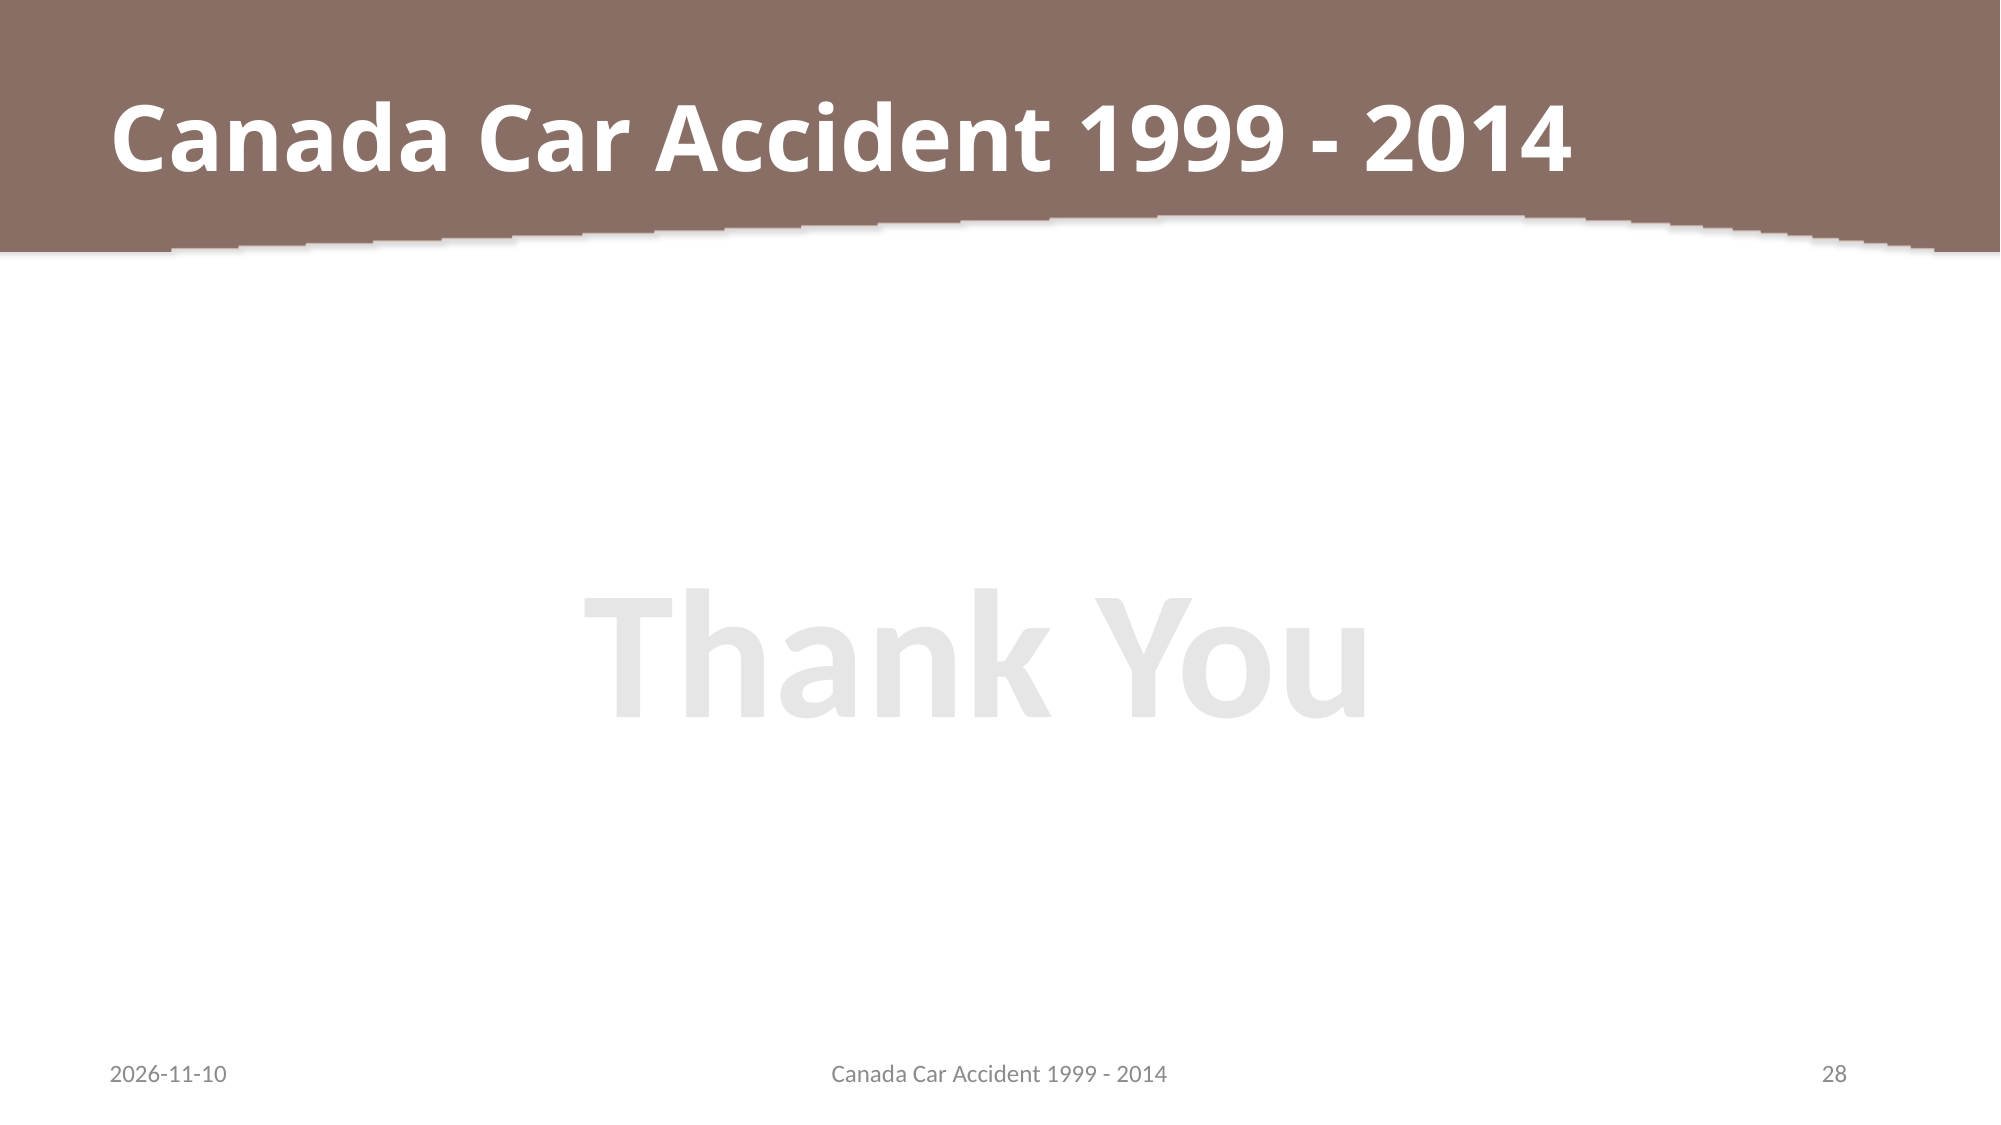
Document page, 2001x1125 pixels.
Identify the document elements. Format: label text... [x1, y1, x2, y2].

title Canada Car Accident 1999 - 2014 [94, 35, 1867, 248]
text_box Thank You [445, 526, 1516, 762]
footer Canada Car Accident 1999 - 2014 [662, 1042, 1338, 1103]
slide_number 28 [1412, 1042, 1863, 1103]
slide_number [94, 1042, 558, 1103]
